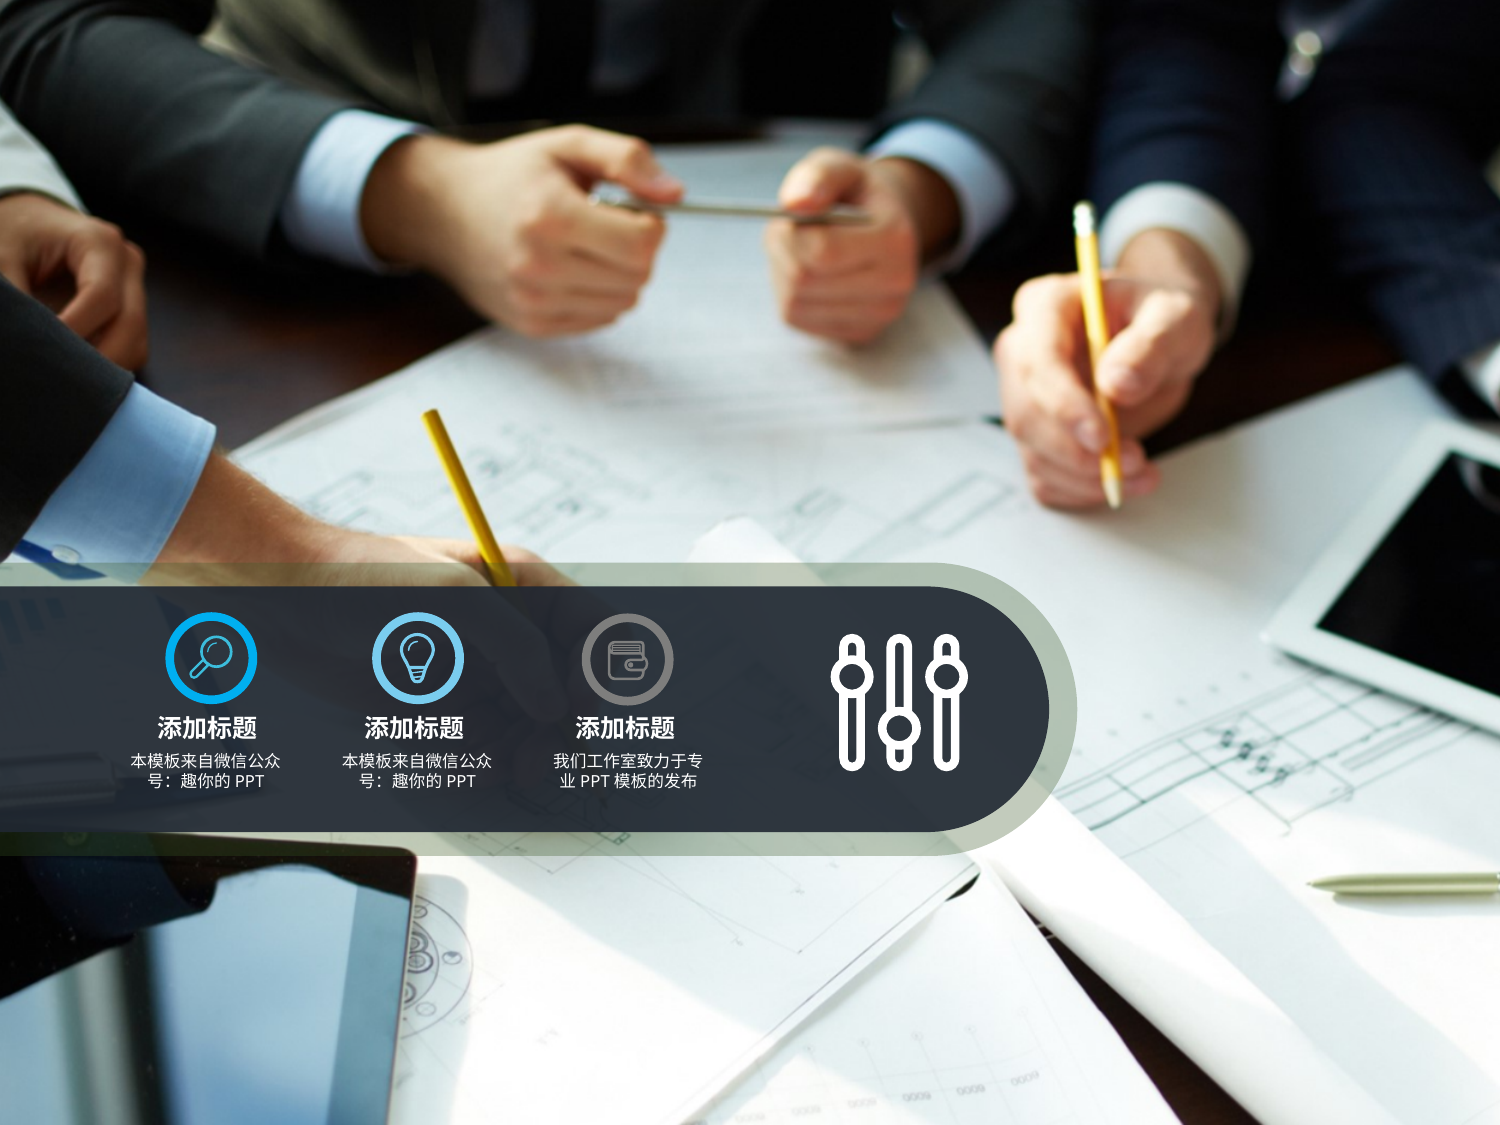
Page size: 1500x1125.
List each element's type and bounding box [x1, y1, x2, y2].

text_box [189, 635, 233, 679]
text_box [830, 633, 969, 772]
text_box [399, 632, 435, 684]
text_box [607, 640, 650, 681]
picture [0, 0, 1500, 1125]
